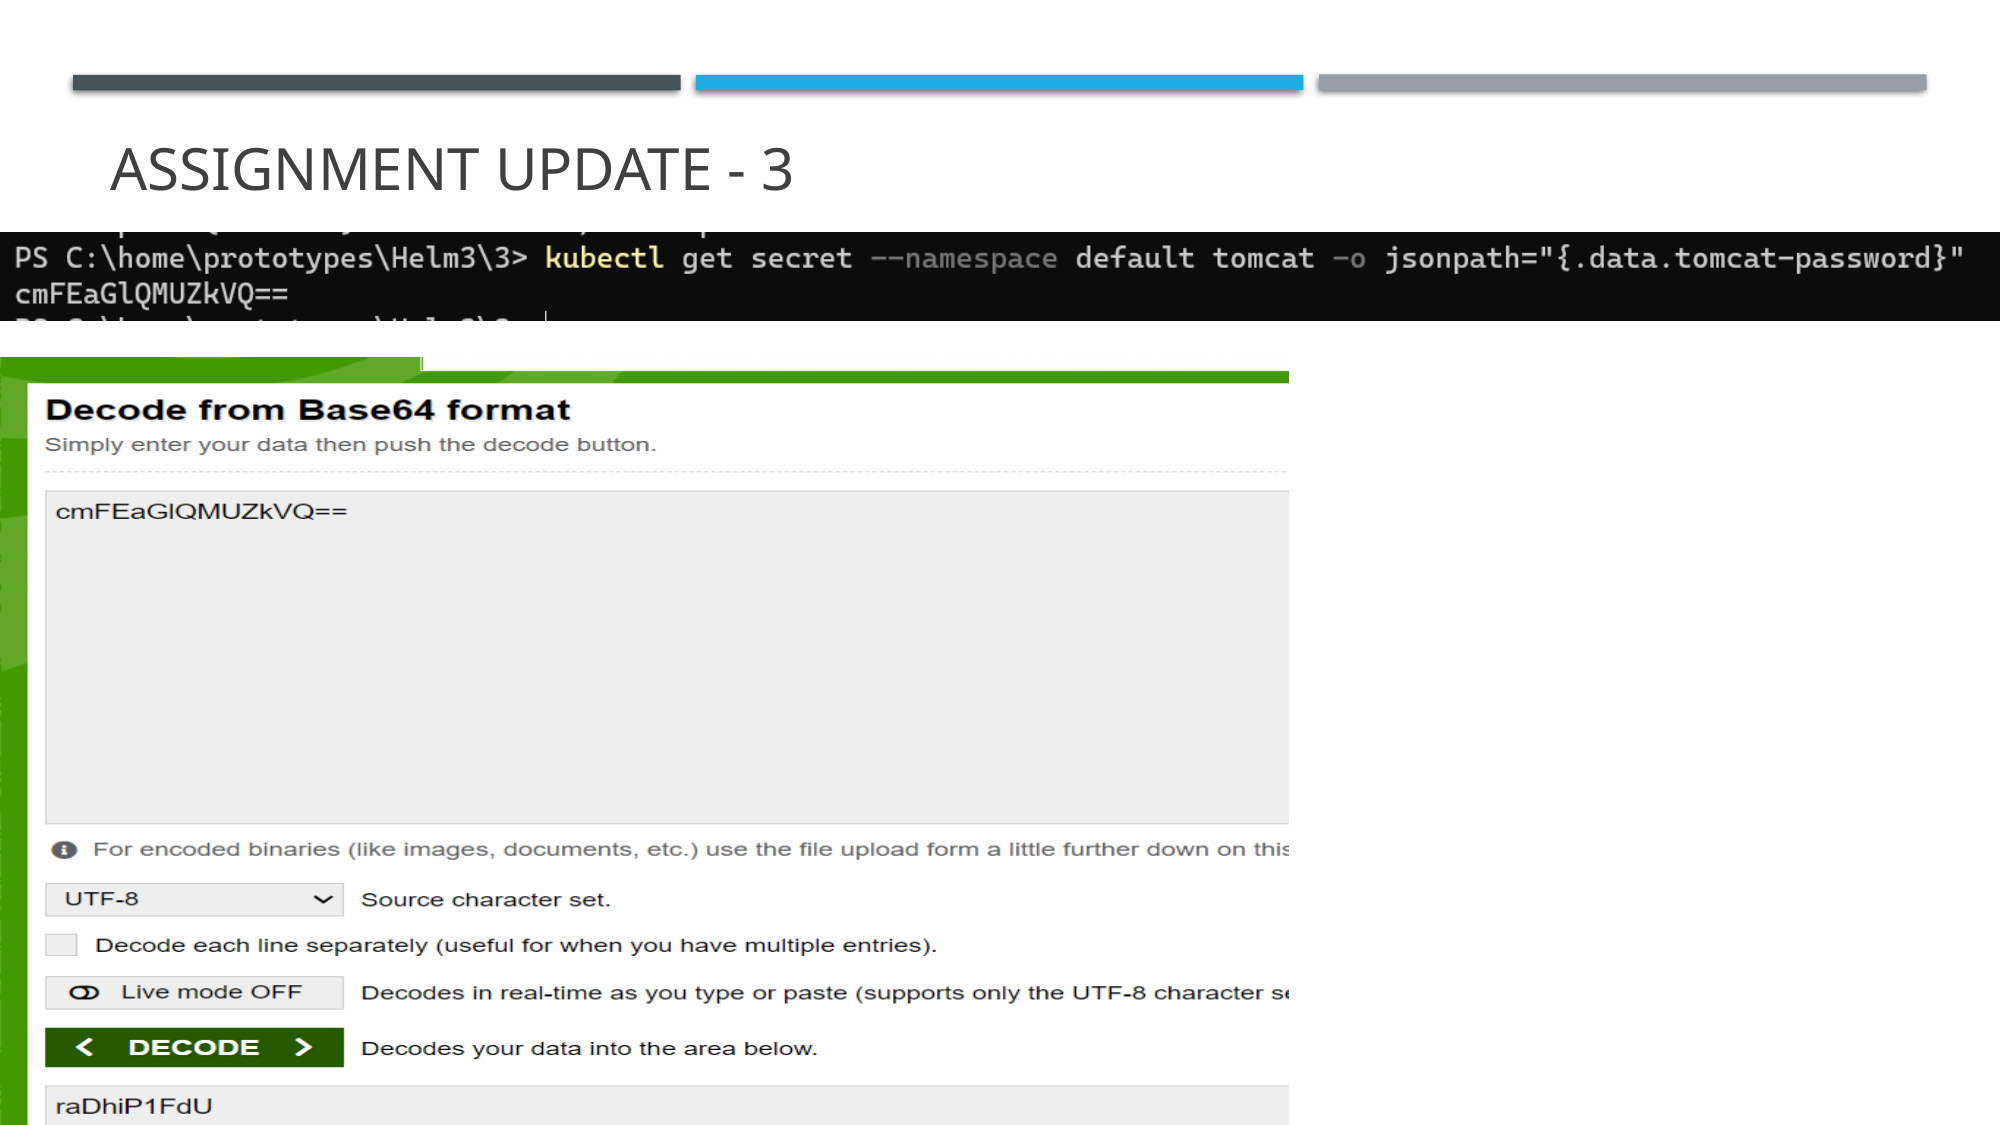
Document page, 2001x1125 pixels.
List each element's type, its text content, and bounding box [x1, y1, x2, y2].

picture [0, 356, 1290, 1125]
title Assignment update - 3 [95, 115, 1905, 210]
picture [0, 231, 2000, 321]
